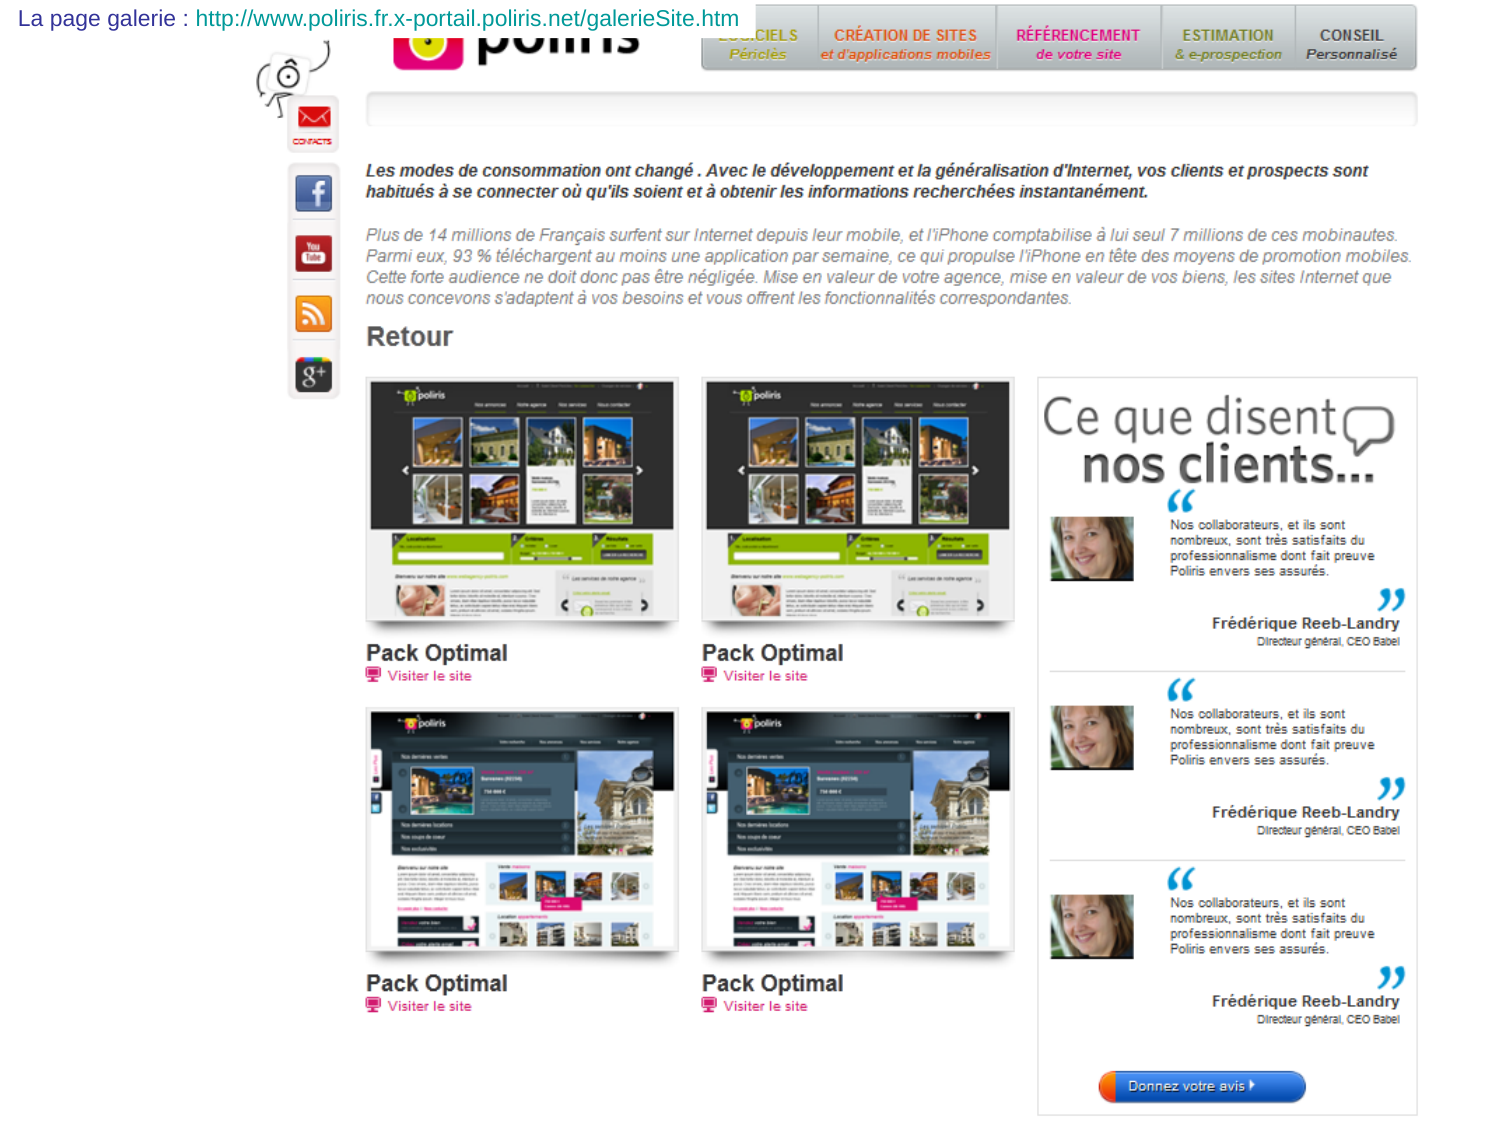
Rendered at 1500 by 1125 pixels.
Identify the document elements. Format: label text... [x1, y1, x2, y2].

picture [208, 0, 1495, 1125]
text_box La page galerie : http://www.poliris.fr.x-portail.poliris.net/galerieSite.htm [2, 0, 206, 39]
